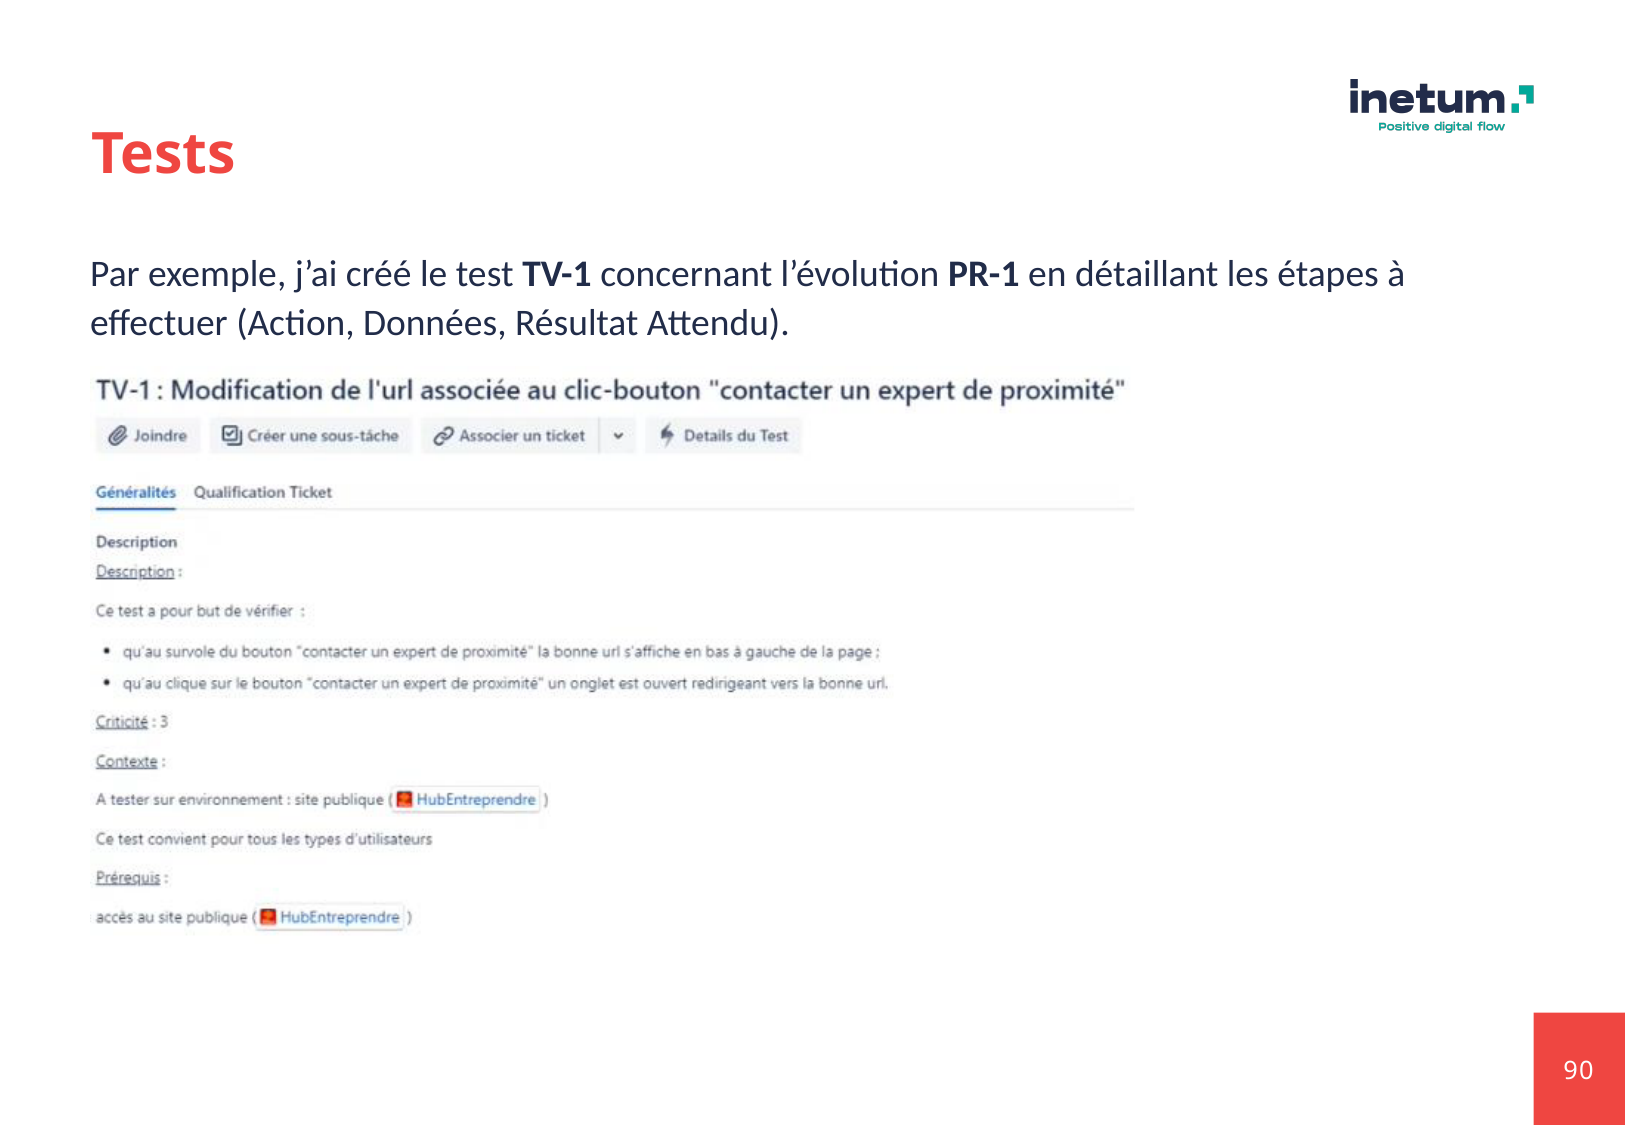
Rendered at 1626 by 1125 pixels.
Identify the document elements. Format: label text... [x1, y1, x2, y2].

title Tests [90, 114, 1331, 187]
picture [89, 366, 1135, 944]
picture [1350, 79, 1534, 133]
list Par exemple, j’ai créé le test TV-1 concernant l’évolution PR-1 en détaillant les étapes à effectuer (Action, Données, Résultat Attendu). [90, 226, 1517, 342]
